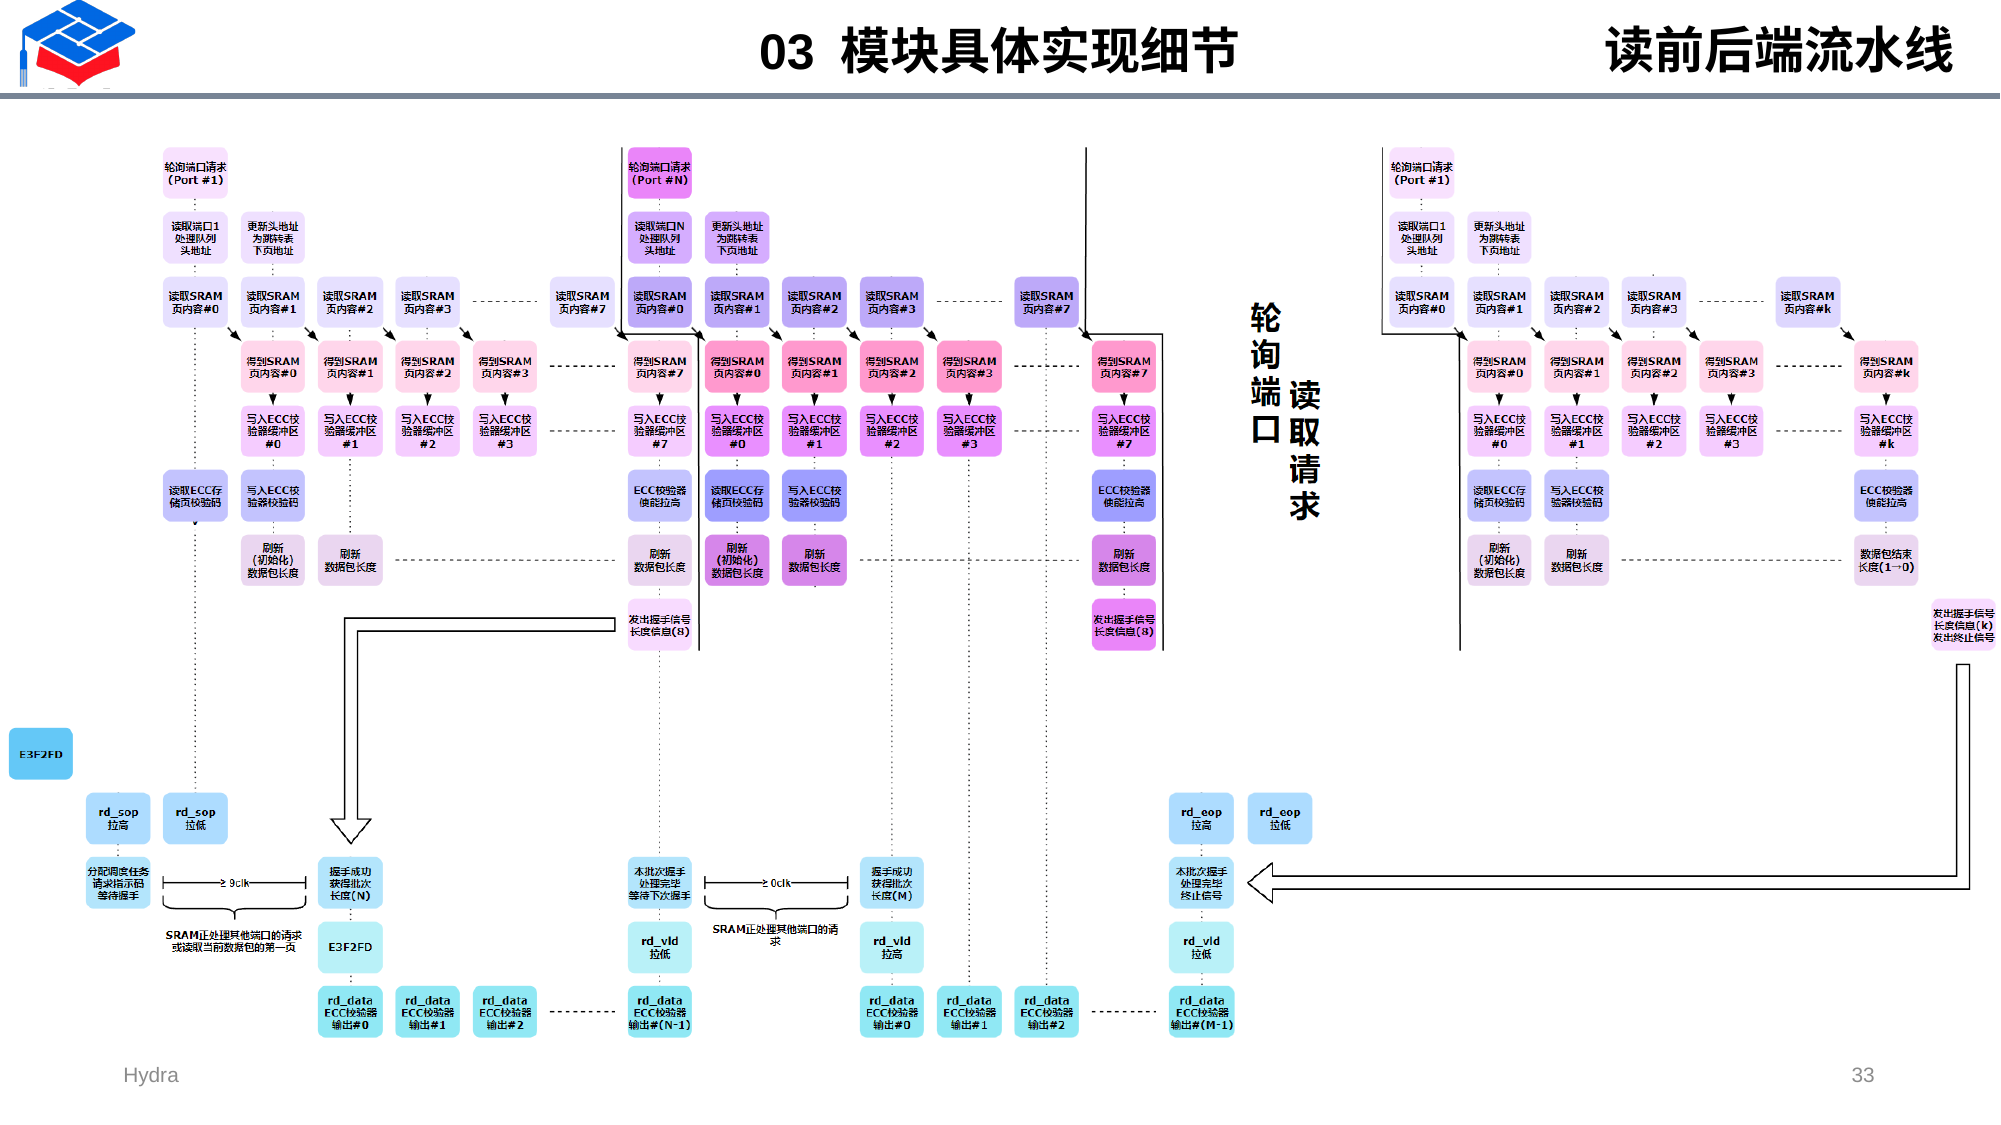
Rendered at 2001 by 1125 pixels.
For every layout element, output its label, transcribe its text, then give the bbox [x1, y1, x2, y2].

text_box 03 模块具体实现细节 [718, 97, 1282, 109]
text_box 读前后端流水线 [1547, 0, 2000, 87]
slide_number 33 [1289, 1051, 1890, 1097]
text_box 03 模块具体实现细节 [718, 12, 1282, 96]
footer Hydra [108, 1051, 709, 1097]
picture [0, 0, 157, 89]
picture [0, 146, 2000, 1042]
